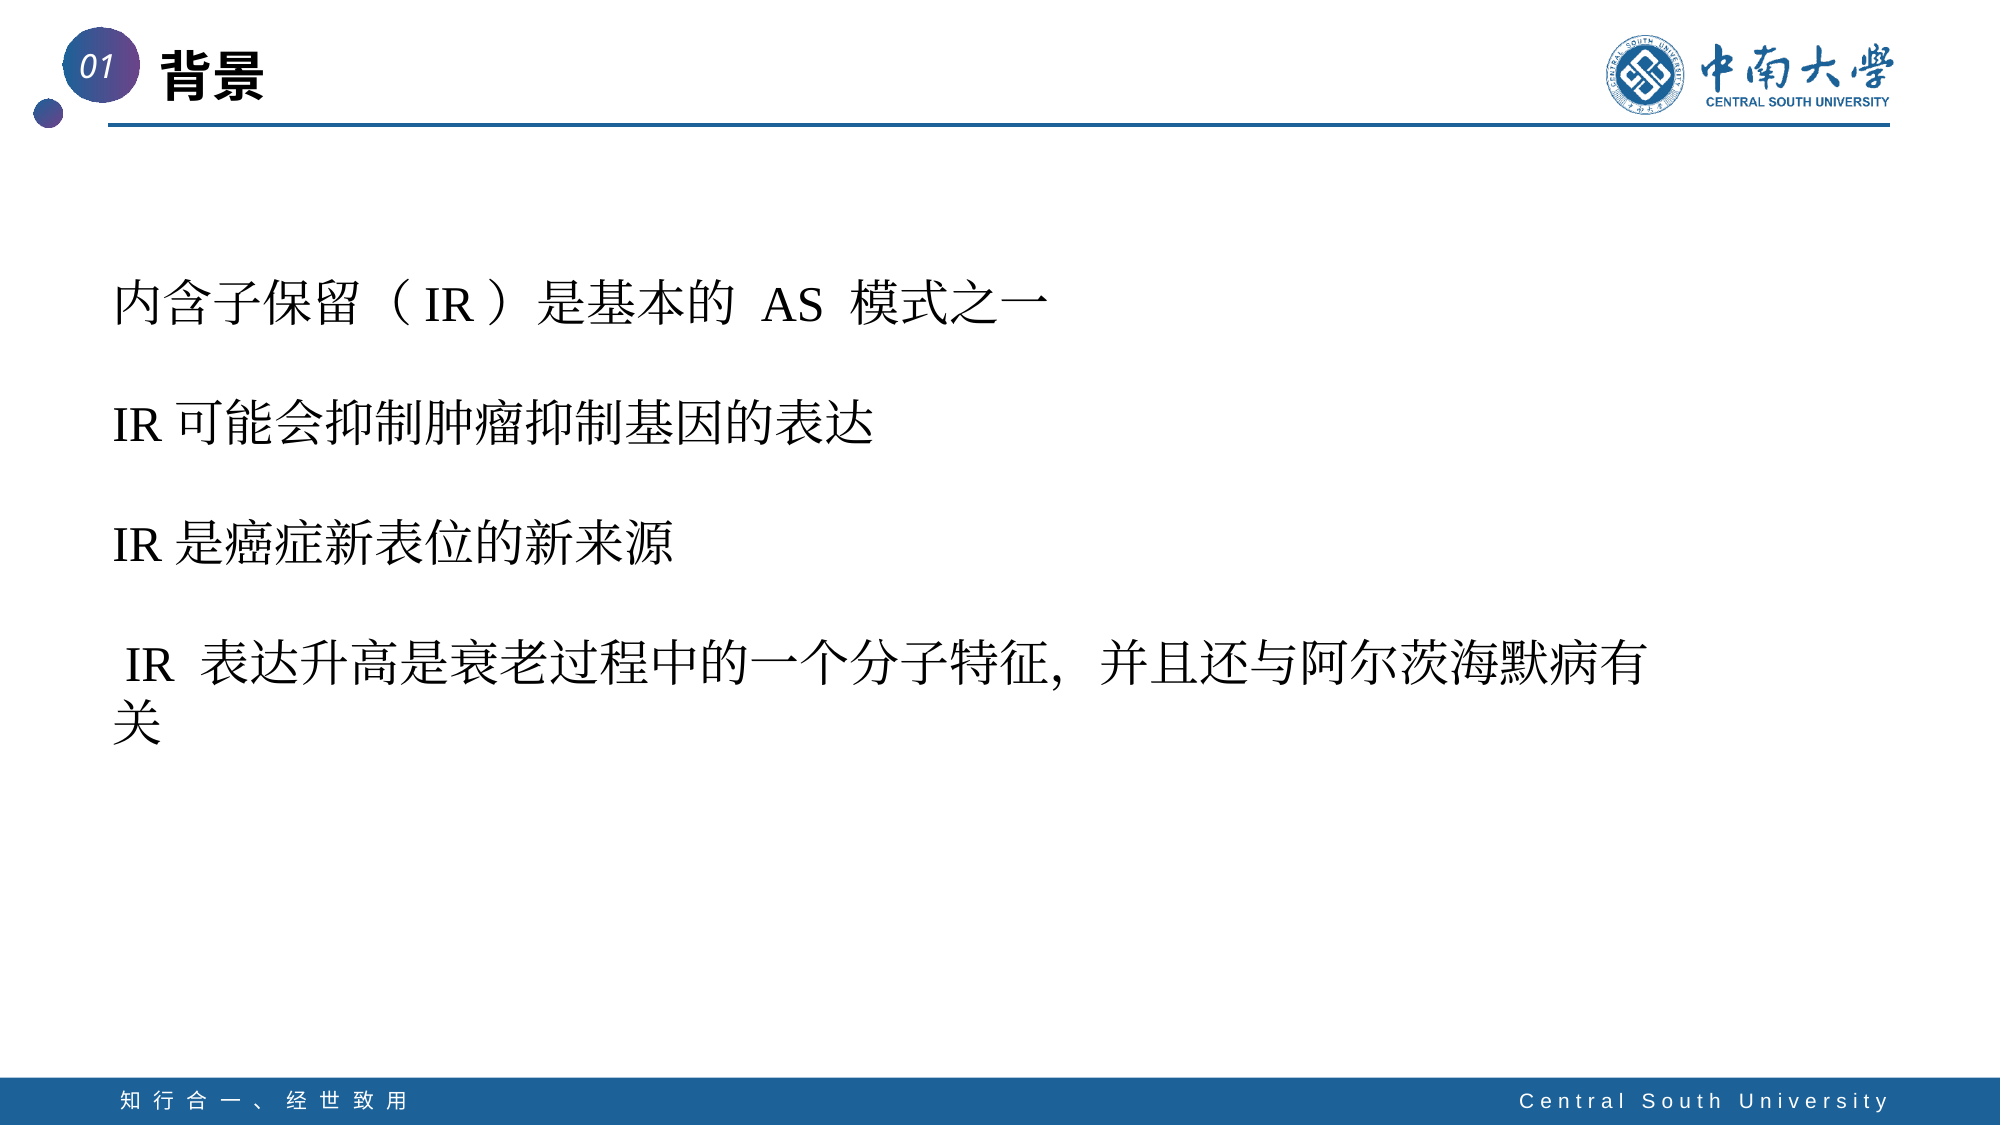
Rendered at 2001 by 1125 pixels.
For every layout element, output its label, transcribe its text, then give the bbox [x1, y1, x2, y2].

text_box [33, 26, 153, 128]
text_box Central South University [1504, 1080, 1902, 1120]
picture [1595, 28, 1907, 121]
text_box 知行合一、经世致用 [105, 1080, 423, 1120]
text_box 内含子保留（IR）是基本的 AS 模式之一 IR可能会抑制肿瘤抑制基因的表达 IR是癌症新表位的新来源 IR 表达升高是衰老过程中的一个分子特征，并且还与阿尔茨海默病有关 [97, 264, 1694, 940]
text_box 背景 [158, 0, 1050, 118]
text_box [0, 1077, 2000, 1125]
